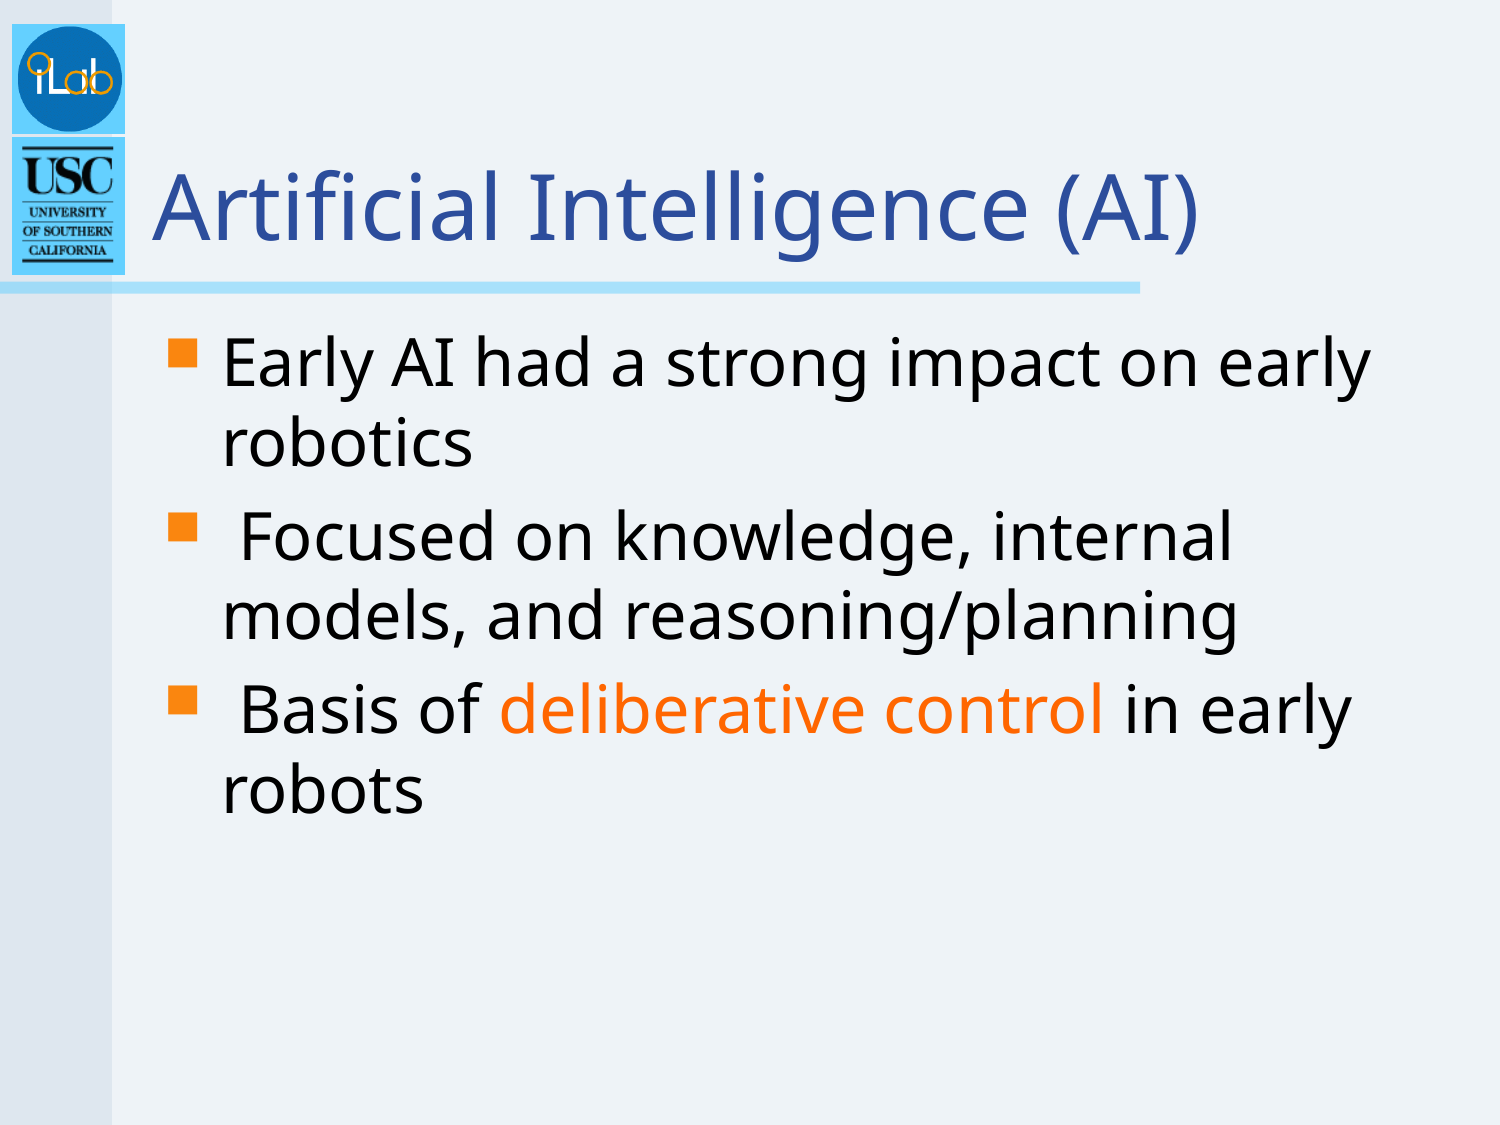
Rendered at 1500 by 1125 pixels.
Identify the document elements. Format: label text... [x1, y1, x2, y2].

picture [12, 24, 125, 134]
list Early AI had a strong impact on early robotics Focused on knowledge, internal models, and reasoning/planning Basis of deliberative control in early robots [149, 312, 1481, 1001]
picture [12, 137, 125, 275]
title Artificial Intelligence (AI) [137, 141, 1476, 267]
